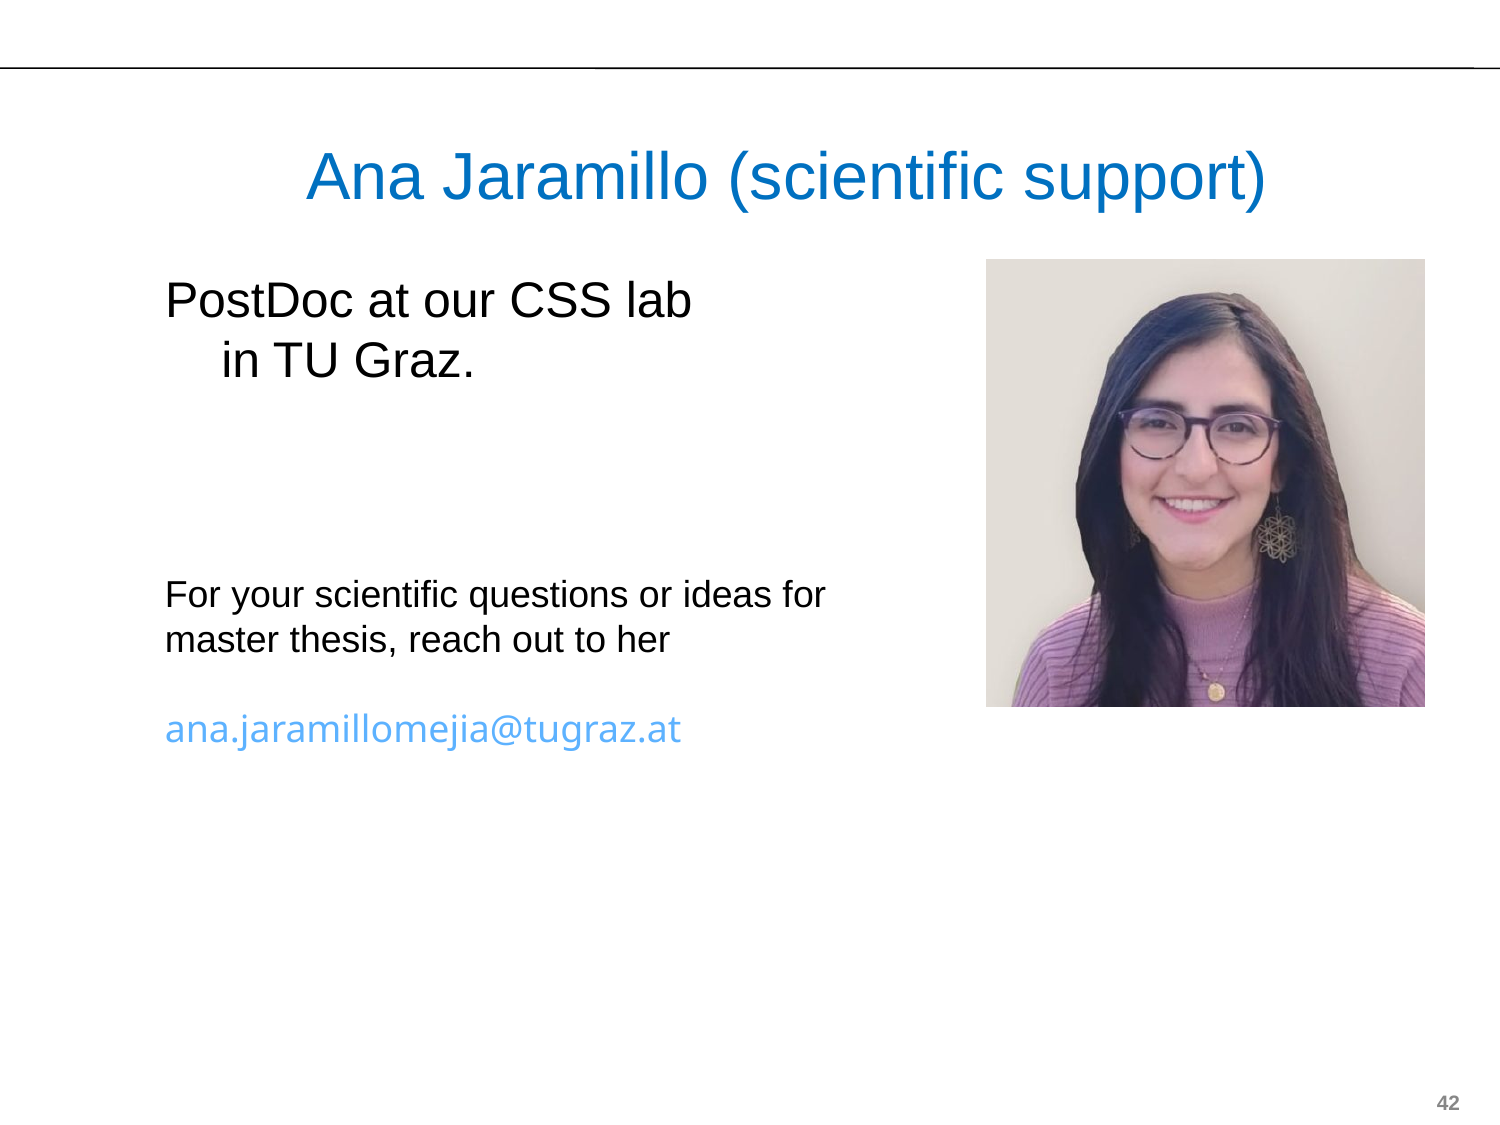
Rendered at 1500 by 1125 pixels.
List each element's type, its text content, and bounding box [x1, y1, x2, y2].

text_box For your scientific questions or ideas for master thesis, reach out to her ana.jaramillomejia@tugraz.at [149, 562, 917, 758]
list PostDoc at our CSS lab in TU Graz. [150, 259, 750, 465]
title Ana Jaramillo (scientific support) [150, 117, 1425, 229]
picture [986, 259, 1426, 707]
